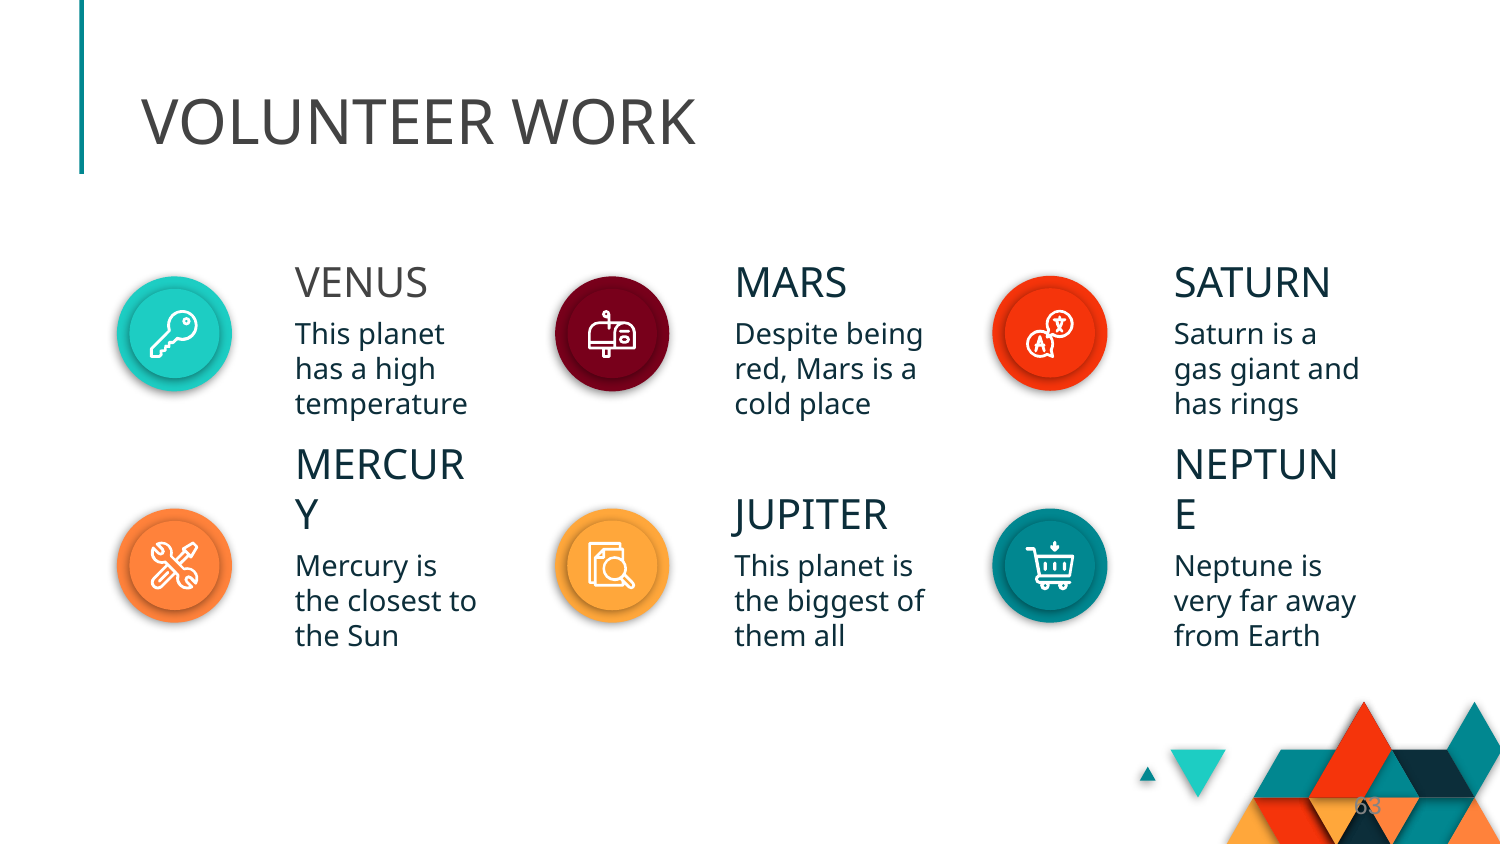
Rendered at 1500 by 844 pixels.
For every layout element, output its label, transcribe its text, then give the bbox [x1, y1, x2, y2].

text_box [116, 508, 233, 623]
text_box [587, 309, 637, 359]
subtitle This planet has a high temperature [279, 300, 505, 418]
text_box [554, 508, 670, 623]
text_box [992, 275, 1108, 392]
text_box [554, 276, 670, 392]
subtitle VENUS [279, 250, 486, 300]
subtitle Neptune is very far away from Earth [1158, 532, 1384, 649]
title VOLUNTEER WORK [126, 76, 751, 172]
subtitle NEPTUNE [1158, 482, 1365, 532]
slide_number 63 [1059, 782, 1397, 828]
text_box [149, 309, 200, 359]
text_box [116, 276, 233, 392]
subtitle SATURN [1158, 250, 1365, 300]
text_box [992, 508, 1108, 623]
subtitle MERCURY [279, 482, 486, 532]
subtitle MARS [719, 250, 925, 300]
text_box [1025, 540, 1075, 591]
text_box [1025, 309, 1075, 359]
subtitle Saturn is a gas giant and has rings [1158, 300, 1384, 418]
subtitle JUPITER [719, 482, 925, 532]
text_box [149, 541, 200, 590]
subtitle Mercury is the closest to the Sun [279, 532, 505, 649]
subtitle This planet is the biggest of them all [719, 532, 945, 649]
subtitle Despite being red, Mars is a cold place [719, 300, 945, 418]
